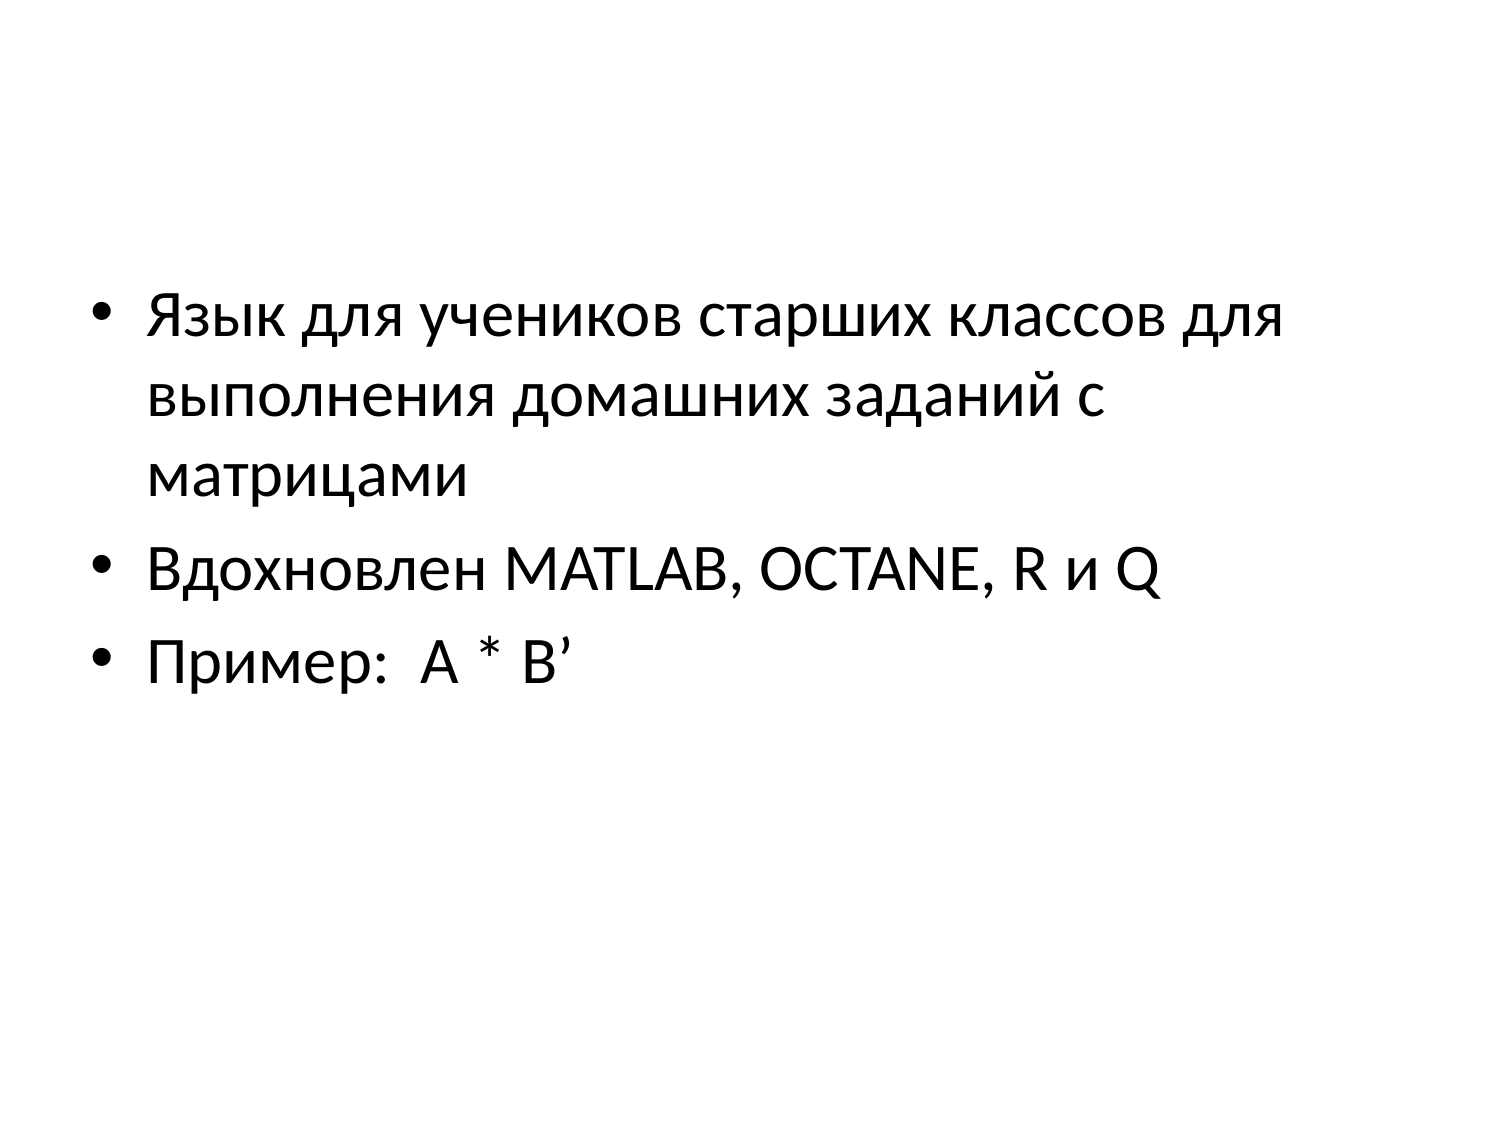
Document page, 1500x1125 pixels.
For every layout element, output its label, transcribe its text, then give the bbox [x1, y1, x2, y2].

list Язык для учеников старших классов для выполнения домашних заданий с матрицами Вдохновлен MATLAB, OCTANE, R и Q Пример: A * B’ [75, 262, 1425, 1005]
